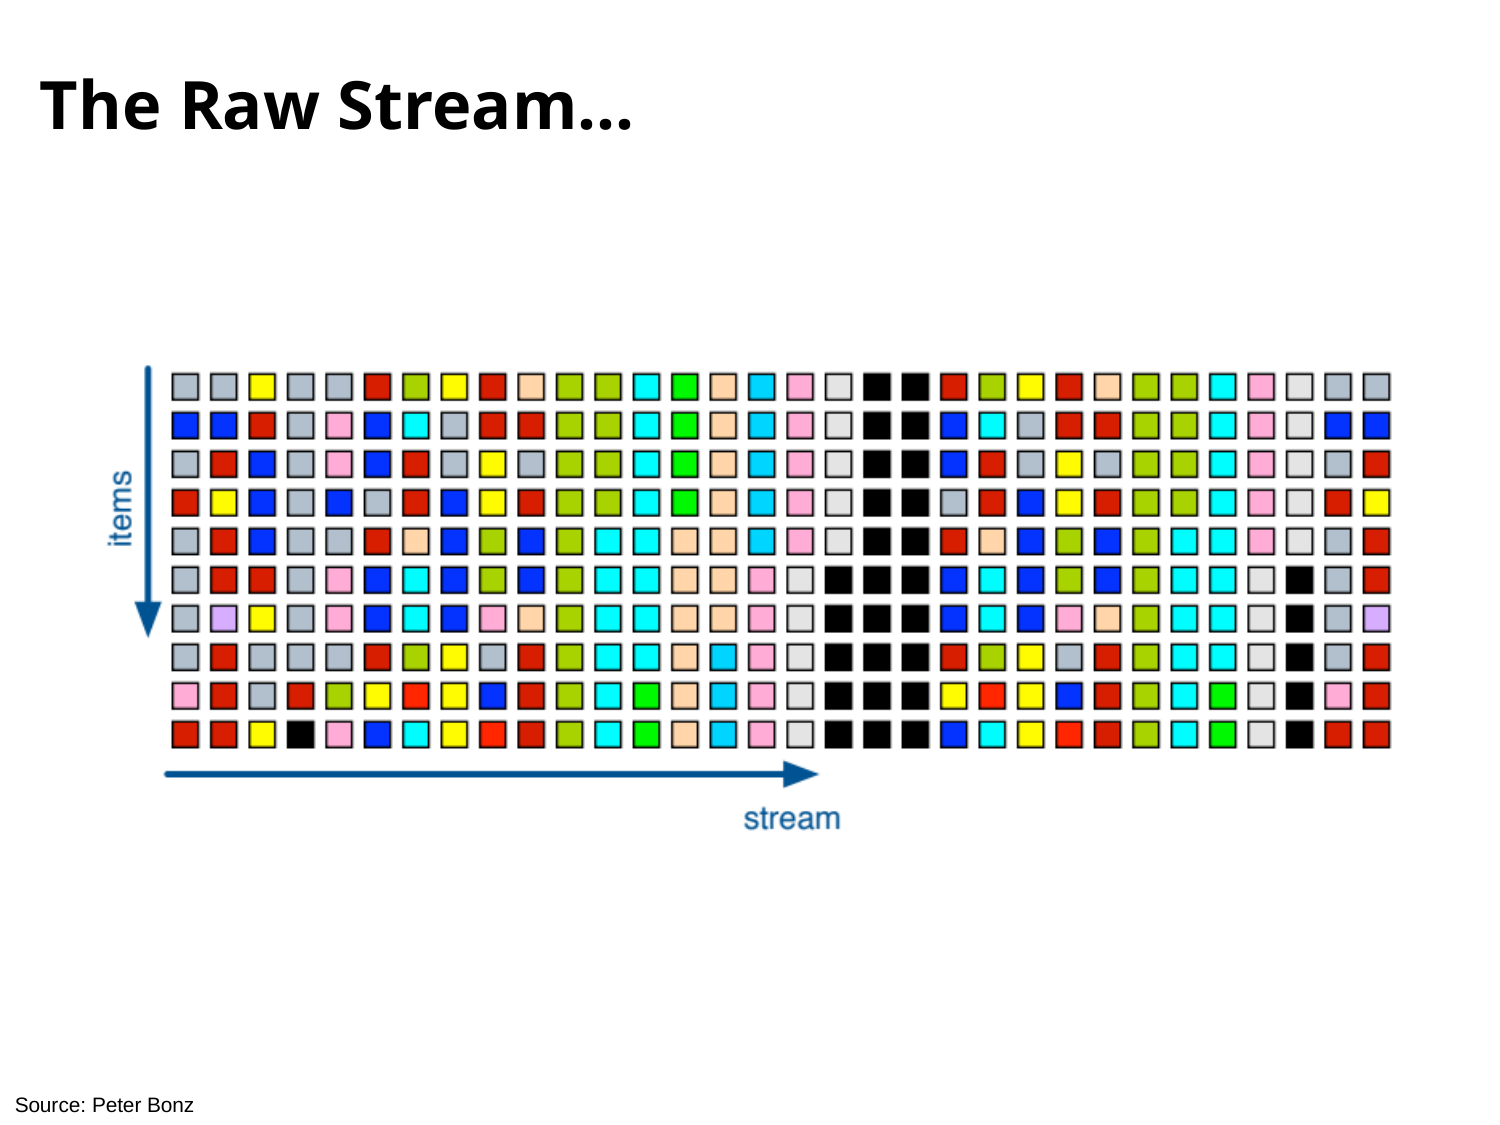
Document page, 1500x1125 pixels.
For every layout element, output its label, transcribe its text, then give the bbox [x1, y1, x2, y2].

title The Raw Stream… [24, 18, 1451, 188]
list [79, 292, 1408, 901]
text_box Source: Peter Bonz [0, 1084, 663, 1125]
